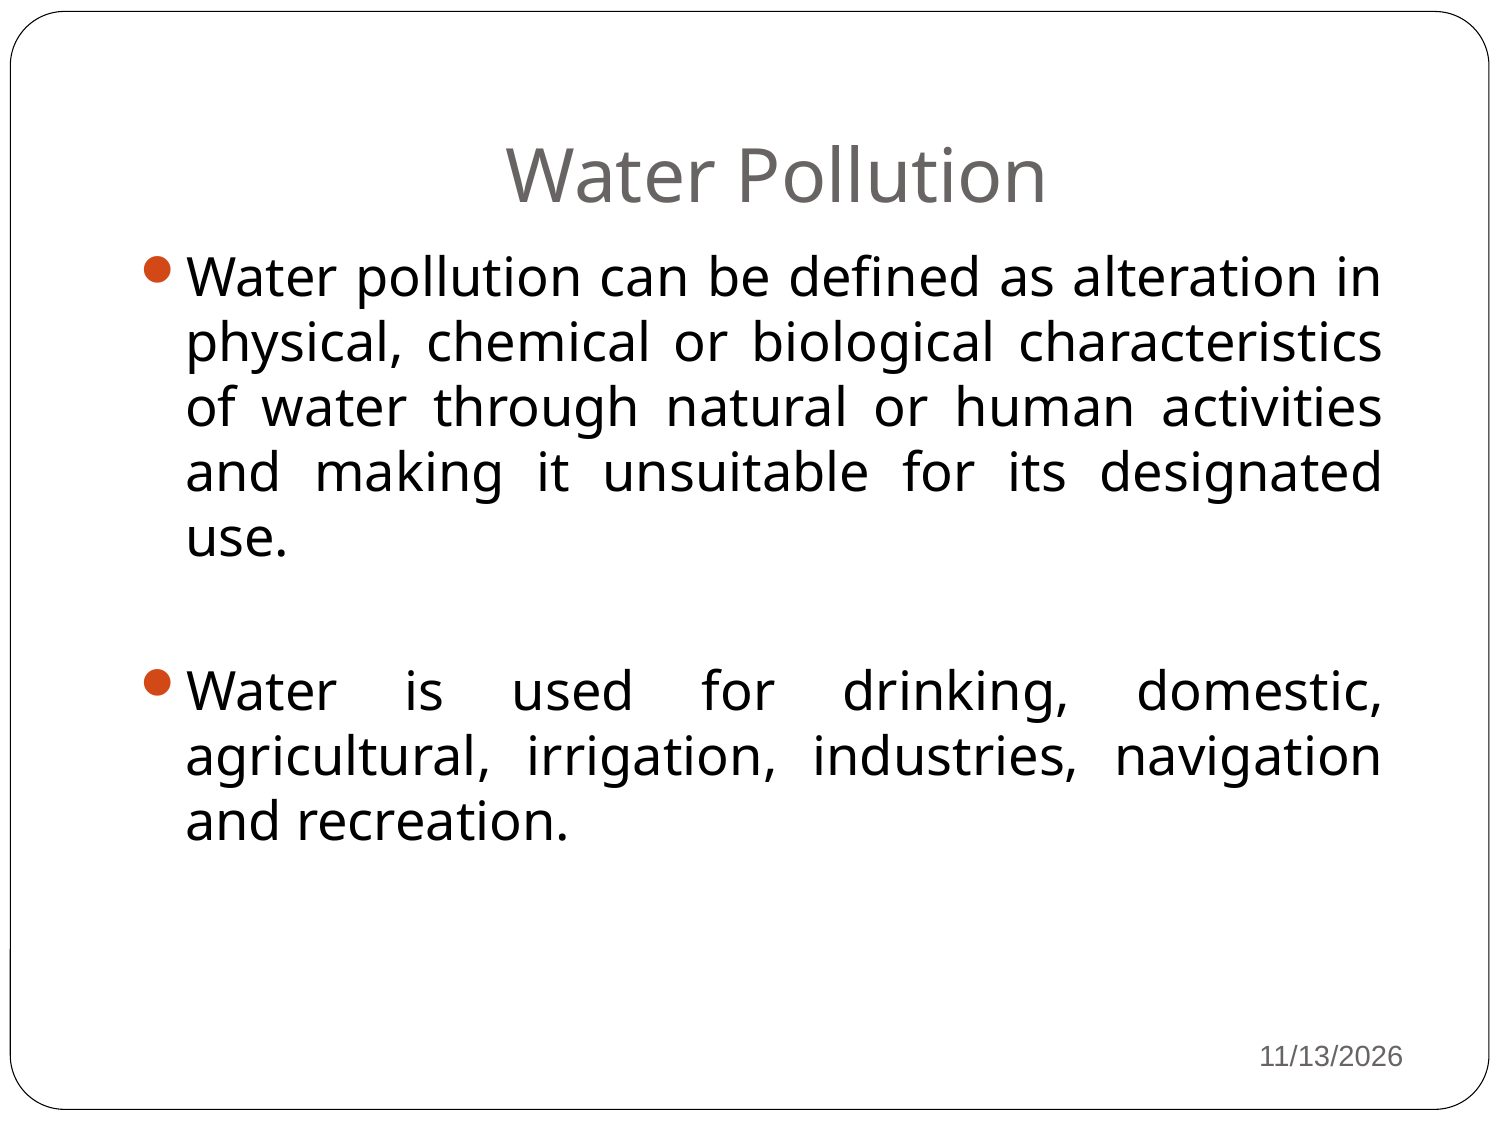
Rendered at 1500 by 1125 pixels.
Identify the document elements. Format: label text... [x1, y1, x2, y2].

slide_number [1012, 1015, 1419, 1094]
title Water Pollution [149, 44, 1426, 233]
list Water pollution can be defined as alteration in physical, chemical or biological characteristics of water through natural or human activities and making it unsuitable for its designated use. Water is used for drinking, domestic, agricultural, irrigation, industries, navigation and recreation. [124, 234, 1401, 986]
